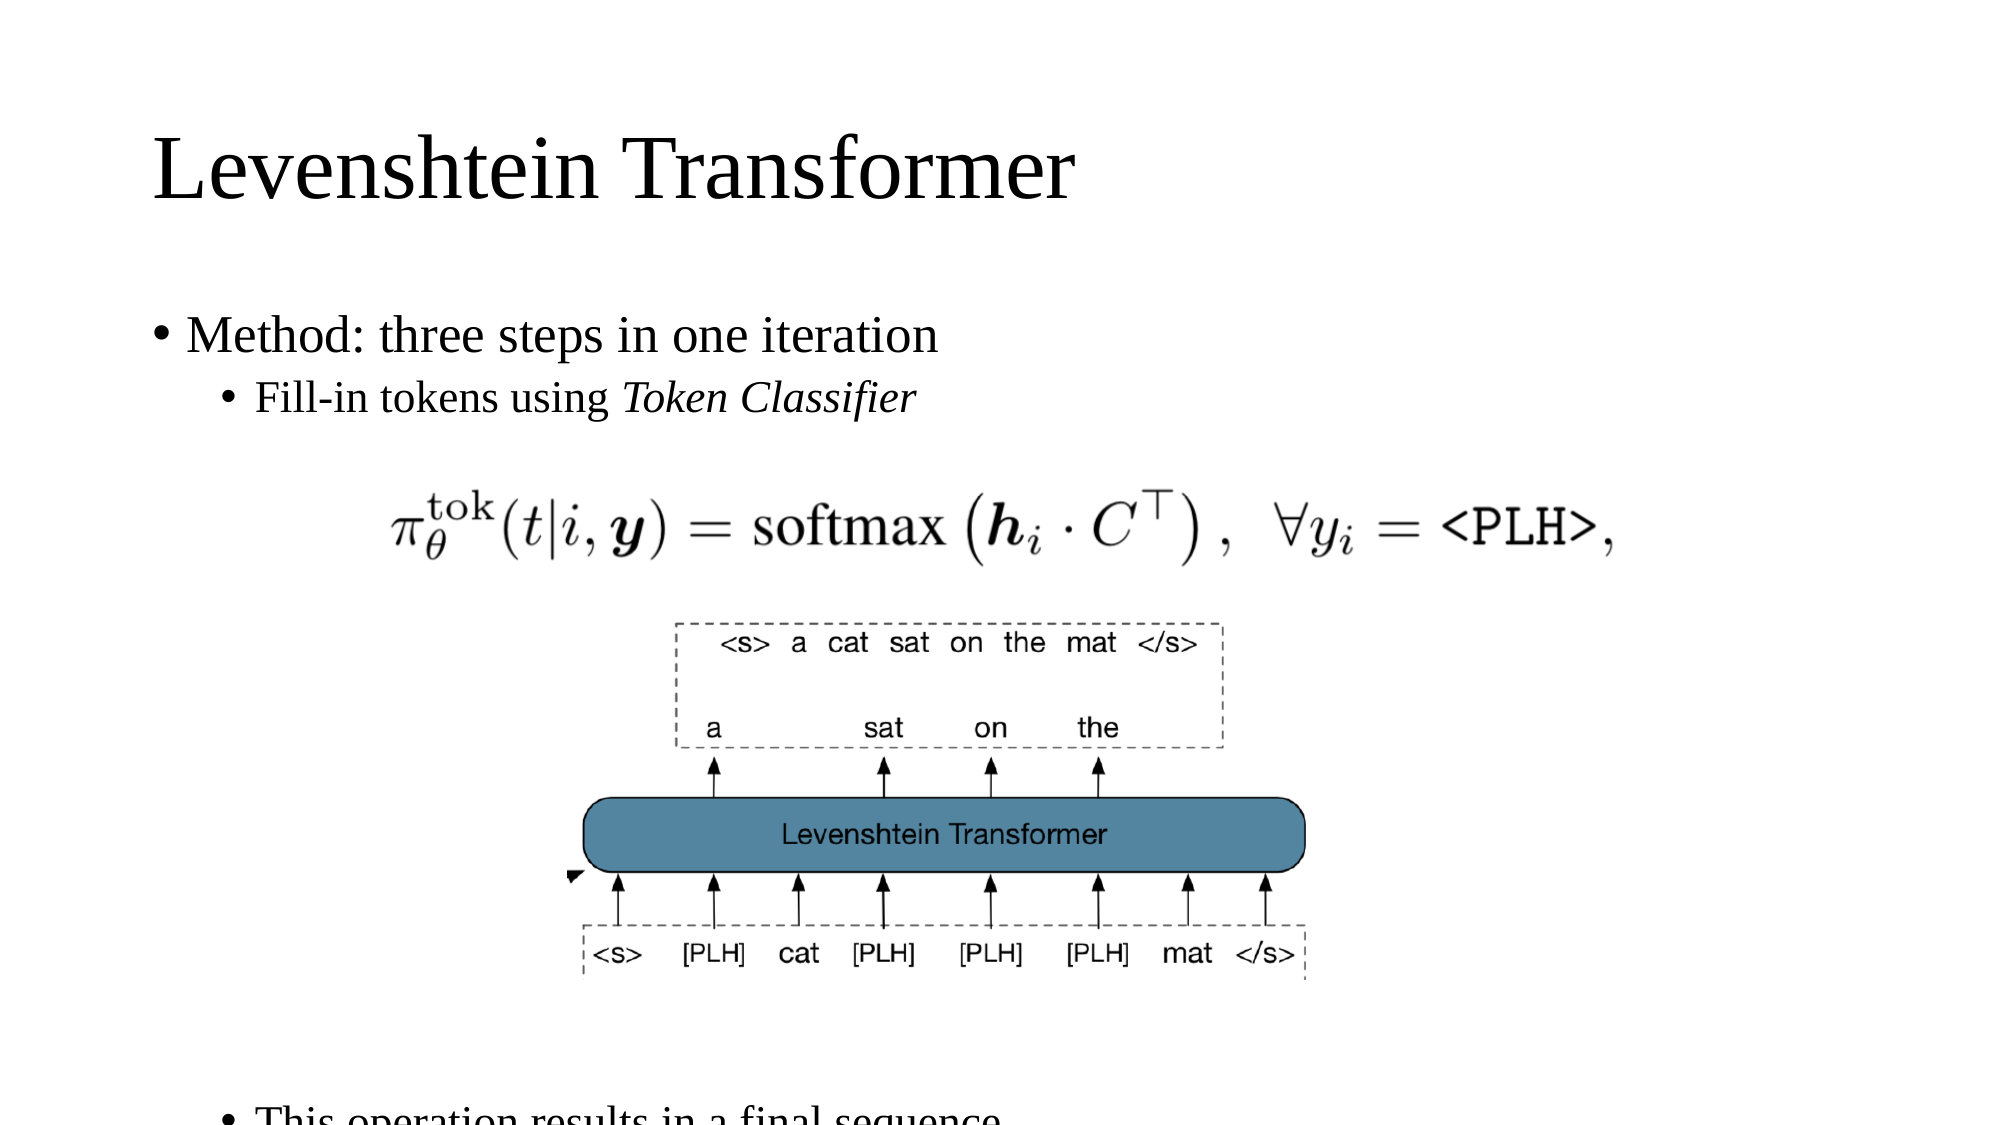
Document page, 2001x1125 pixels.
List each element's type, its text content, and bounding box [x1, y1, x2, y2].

picture [567, 605, 1320, 980]
title Levenshtein Transformer [137, 59, 2000, 278]
list Method: three steps in one iteration Fill-in tokens using Token Classifier This operation results in a final sequence. [137, 299, 1863, 1125]
picture [372, 473, 1628, 584]
